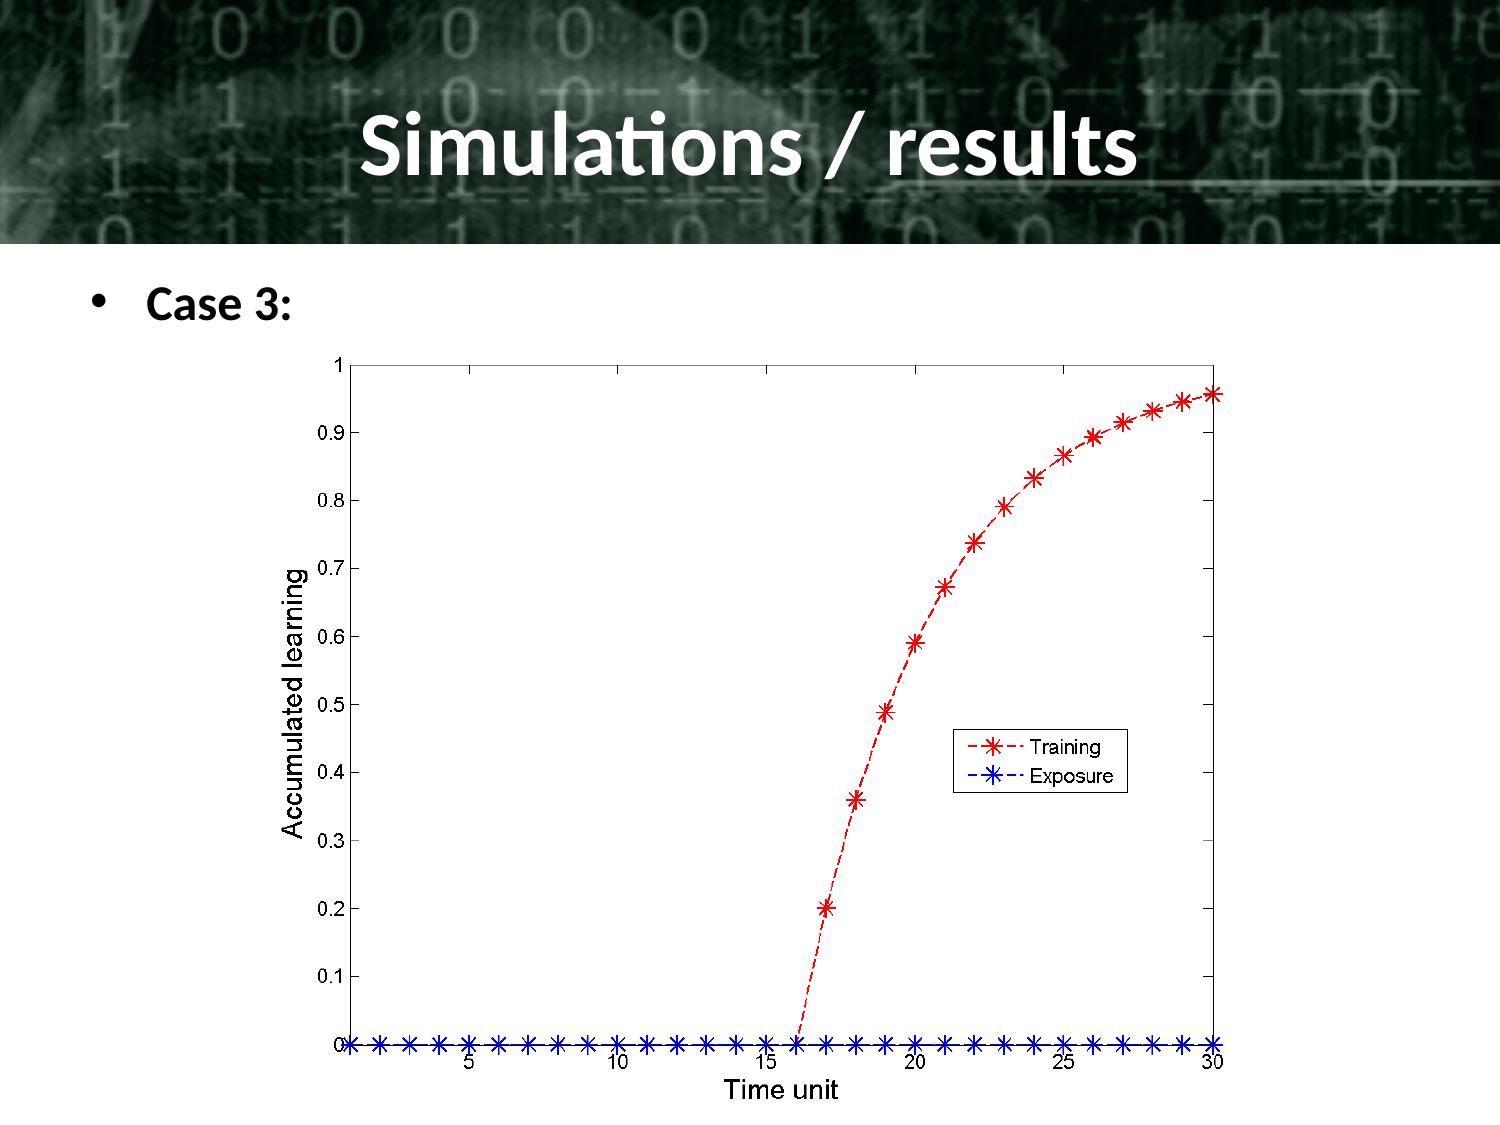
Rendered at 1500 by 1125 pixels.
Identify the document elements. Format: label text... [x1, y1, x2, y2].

title Simulations / results [75, 45, 1425, 233]
picture [0, 0, 1500, 244]
picture [276, 349, 1235, 1107]
